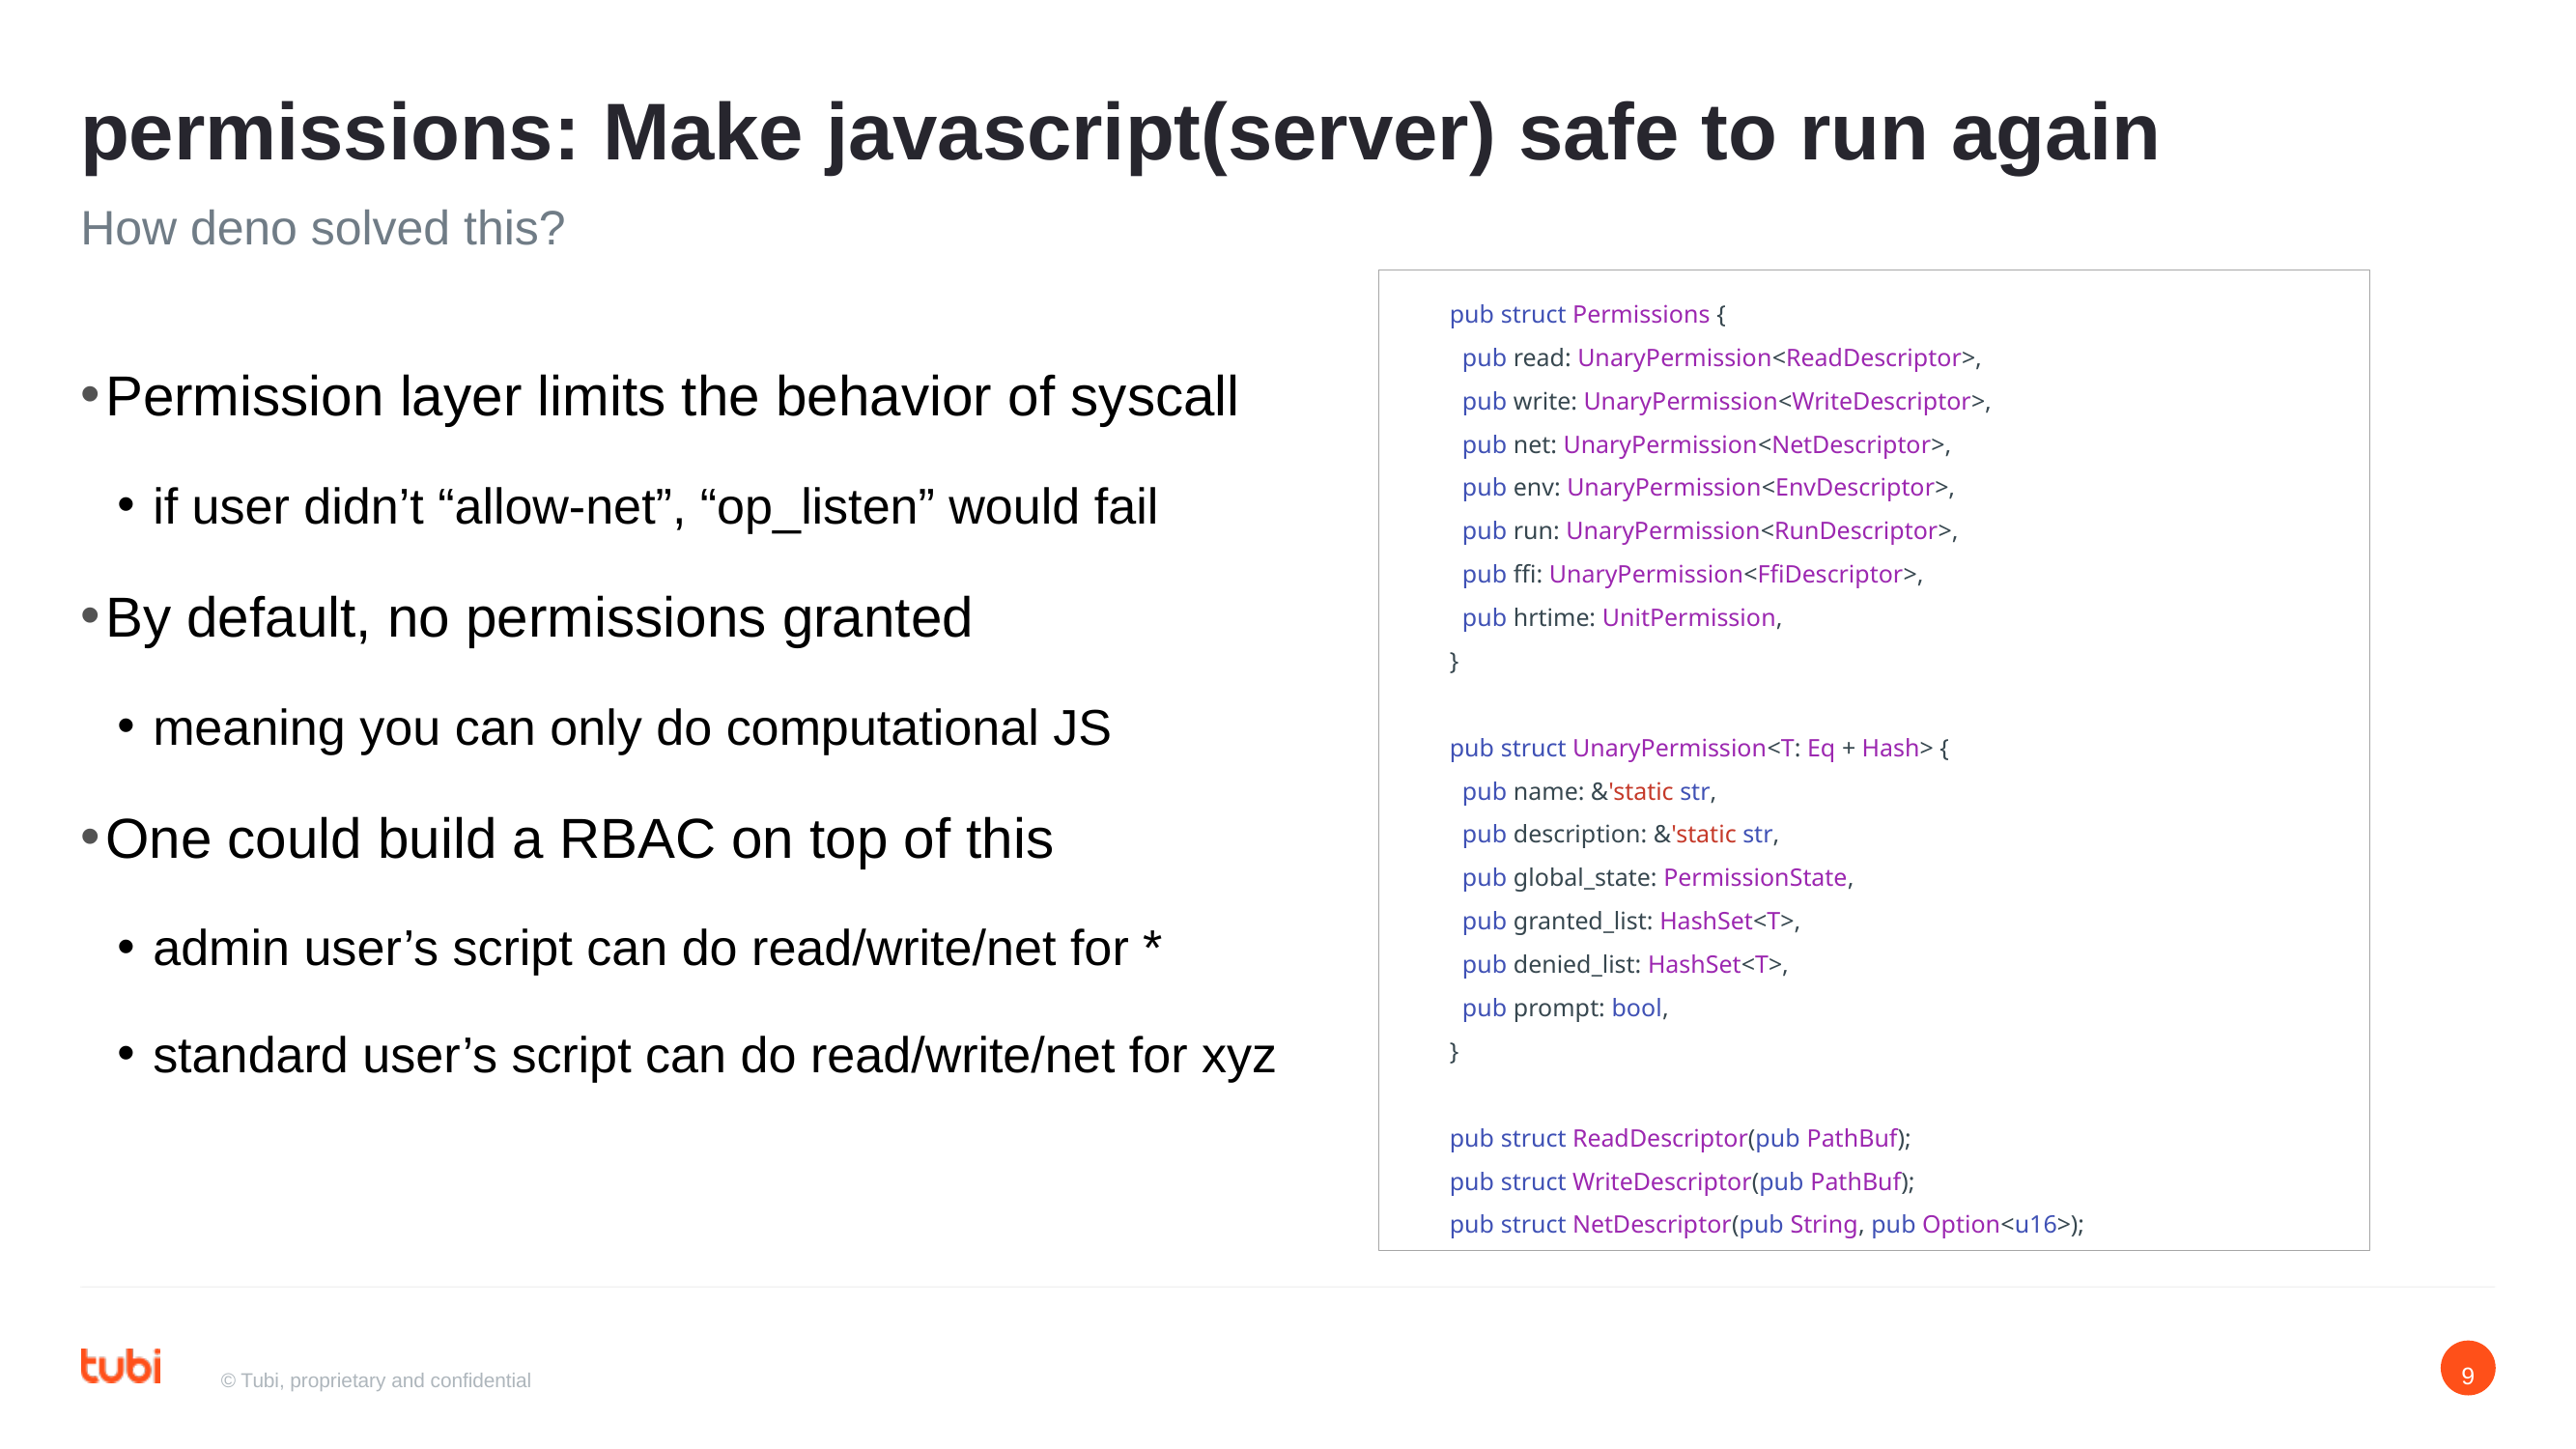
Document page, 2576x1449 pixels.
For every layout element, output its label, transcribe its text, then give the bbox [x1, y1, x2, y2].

slide_number 9 [2457, 1357, 2478, 1381]
picture [81, 1349, 160, 1383]
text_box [1378, 270, 2370, 1251]
list permissions: Make javascript(server) safe to run again How deno solved this? [80, 79, 2496, 263]
list Permission layer limits the behavior of syscall if user didn’t “allow-net”, “op_listen” would fail By default, no permissions granted meaning you can only do computational JS One could build a RBAC on top of this admin user’s script can do read/write/net for * standard user’s script can do read/write/net for xyz [80, 353, 1342, 1259]
